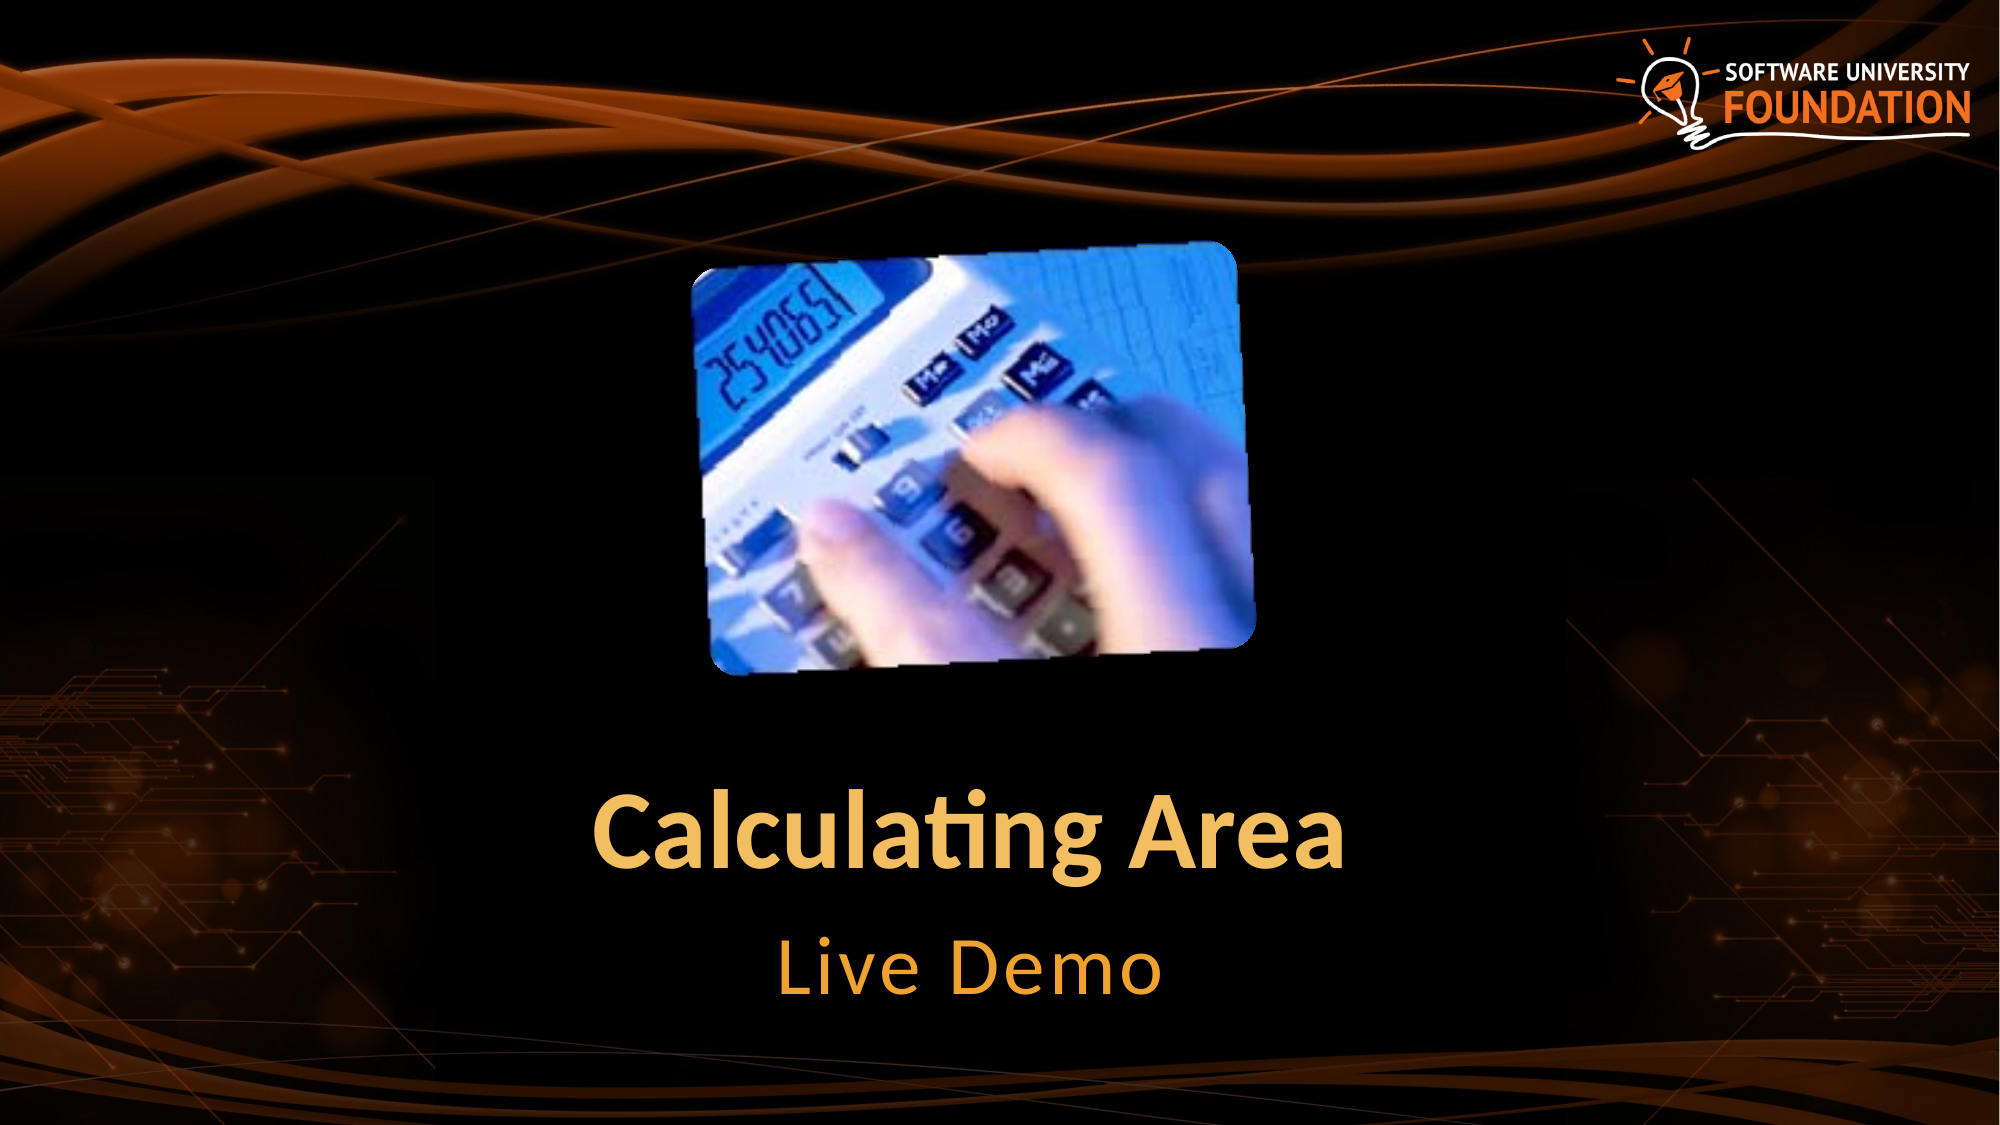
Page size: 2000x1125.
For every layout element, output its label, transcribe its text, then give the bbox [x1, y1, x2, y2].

title Calculating Area [237, 762, 1704, 898]
list Live Demo [237, 900, 1704, 1013]
picture [0, 0, 2000, 1125]
